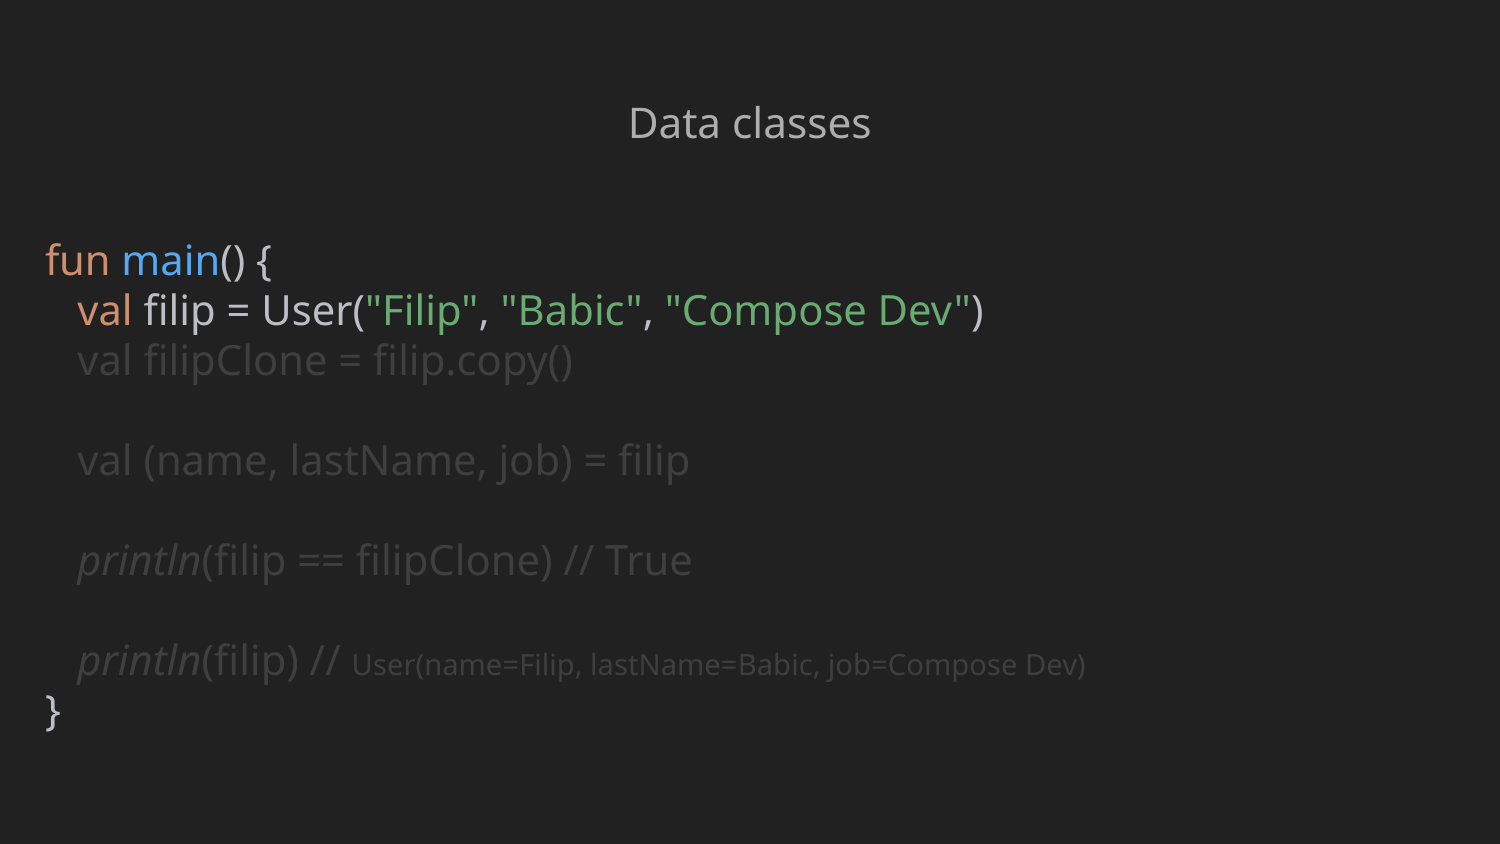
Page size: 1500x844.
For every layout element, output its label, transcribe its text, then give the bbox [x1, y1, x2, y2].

subtitle Data classes [428, 91, 1072, 152]
text_box fun main() { val filip = User("Filip", "Babic", "Compose Dev") val filipClone = filip.copy() val (name, lastName, job) = filip println(filip == filipClone) // True println(filip) // User(name=Filip, lastName=Babic, job=Compose Dev) } [30, 218, 1459, 749]
